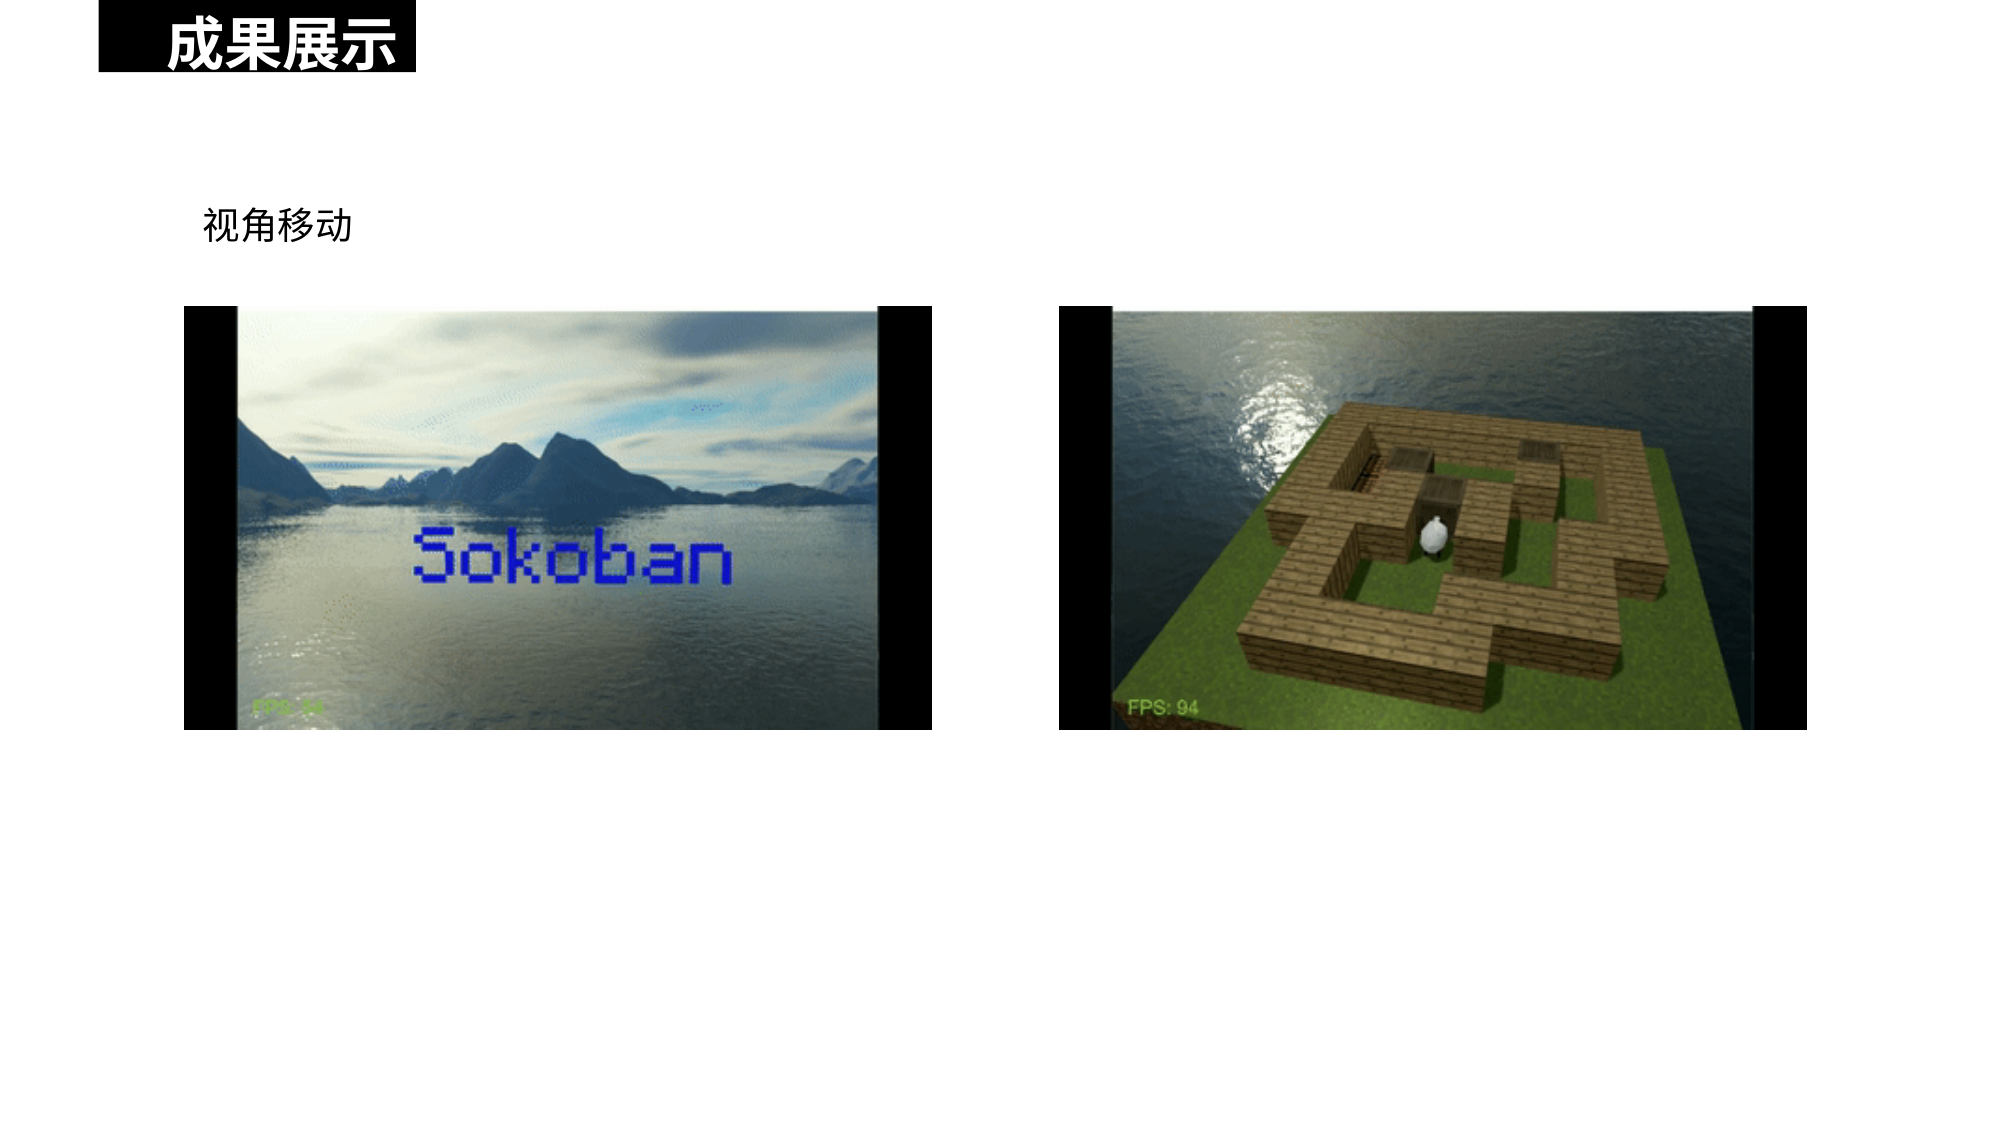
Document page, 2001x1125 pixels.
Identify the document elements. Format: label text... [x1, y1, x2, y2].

text_box [98, 0, 151, 73]
text_box 视角移动 [187, 194, 368, 255]
picture [183, 306, 932, 730]
text_box 成果展示 [151, 0, 414, 85]
picture [1059, 306, 1807, 730]
